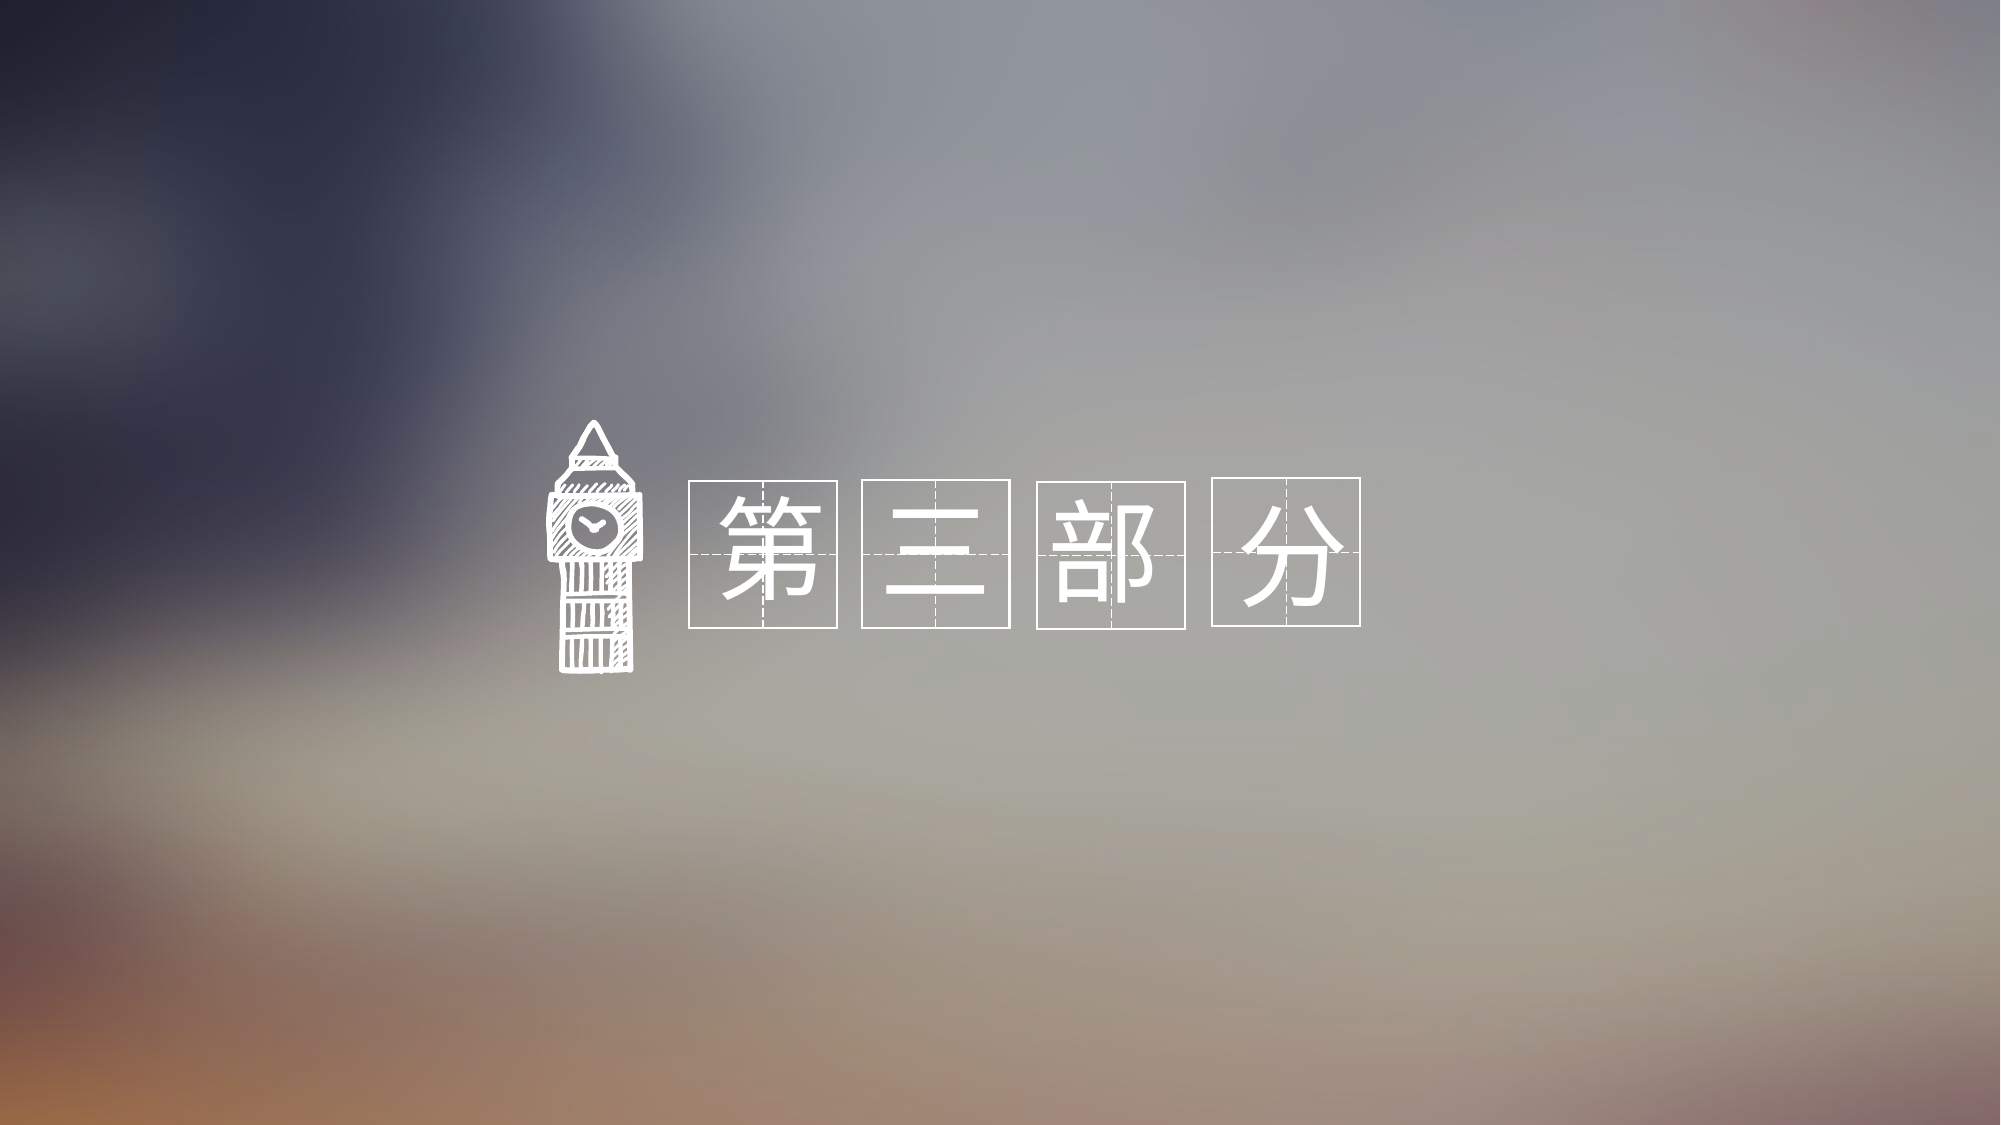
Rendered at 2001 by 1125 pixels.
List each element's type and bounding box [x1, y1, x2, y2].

text_box [861, 473, 1052, 628]
text_box [688, 471, 888, 629]
text_box [546, 420, 643, 674]
text_box [1212, 478, 1409, 630]
picture [0, 0, 2001, 1125]
text_box [1032, 474, 1220, 630]
